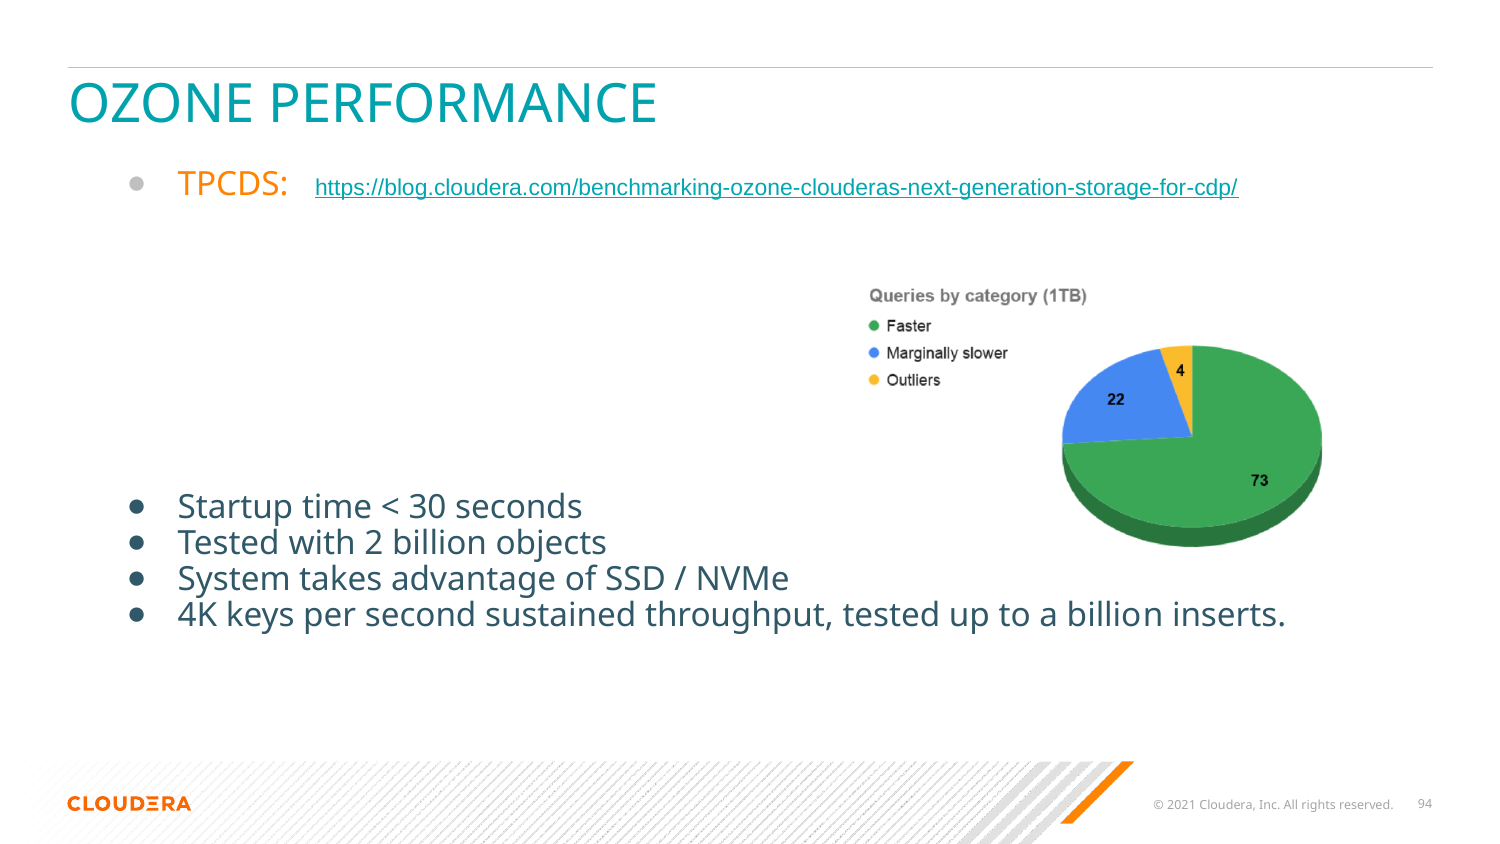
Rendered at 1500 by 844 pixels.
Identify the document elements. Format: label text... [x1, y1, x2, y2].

picture [0, 761, 1134, 844]
picture [848, 271, 1337, 573]
title OZONE PERFORMANCE [68, 65, 1432, 135]
list TPCDS: https://blog.cloudera.com/benchmarking-ozone-clouderas-next-generation-storage-for-cdp/ Startup time < 30 seconds Tested with 2 billion objects System takes advantage of SSD / NVMe 4K keys per second sustained throughput, tested up to a billion inserts. [102, 166, 1395, 772]
